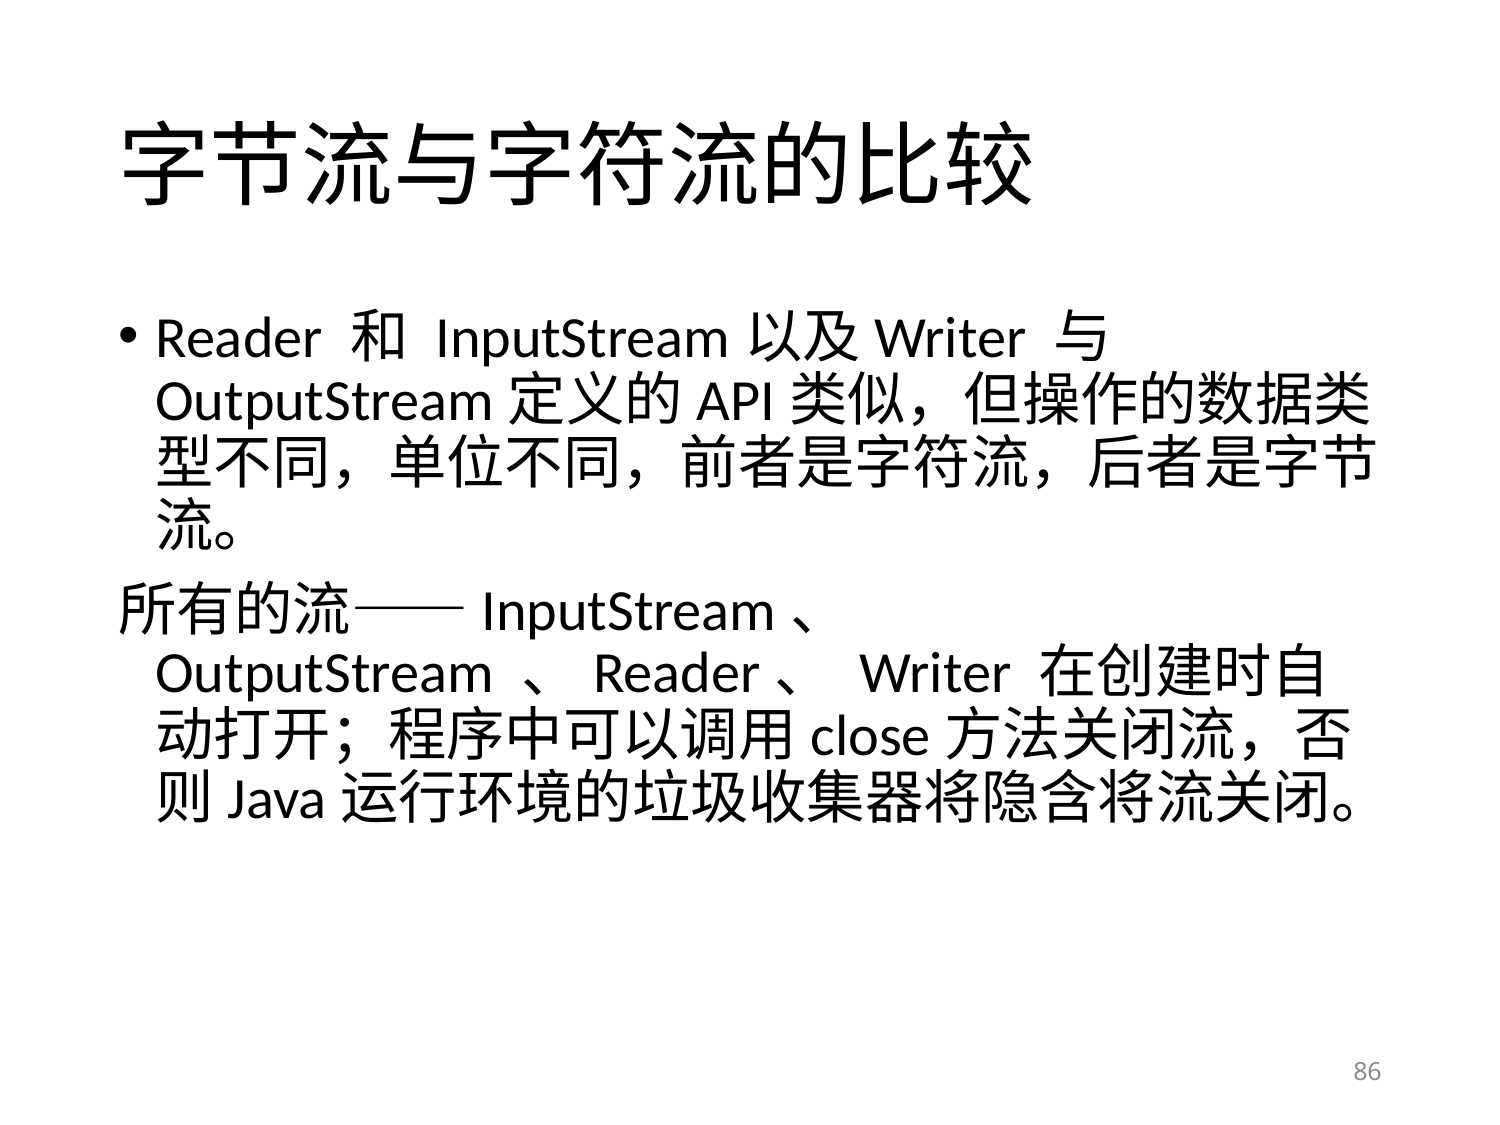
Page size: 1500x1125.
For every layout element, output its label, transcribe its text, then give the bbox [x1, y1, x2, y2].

slide_number 86 [1059, 1042, 1397, 1103]
title 字节流与字符流的比较 [103, 59, 1397, 278]
list Reader 和 InputStream以及Writer 与 OutputStream定义的API类似，但操作的数据类型不同，单位不同，前者是字符流，后者是字节流。 所有的流——InputStream、 OutputStream 、Reader、 Writer 在创建时自动打开；程序中可以调用close方法关闭流，否则Java运行环境的垃圾收集器将隐含将流关闭。 [103, 299, 1397, 1014]
